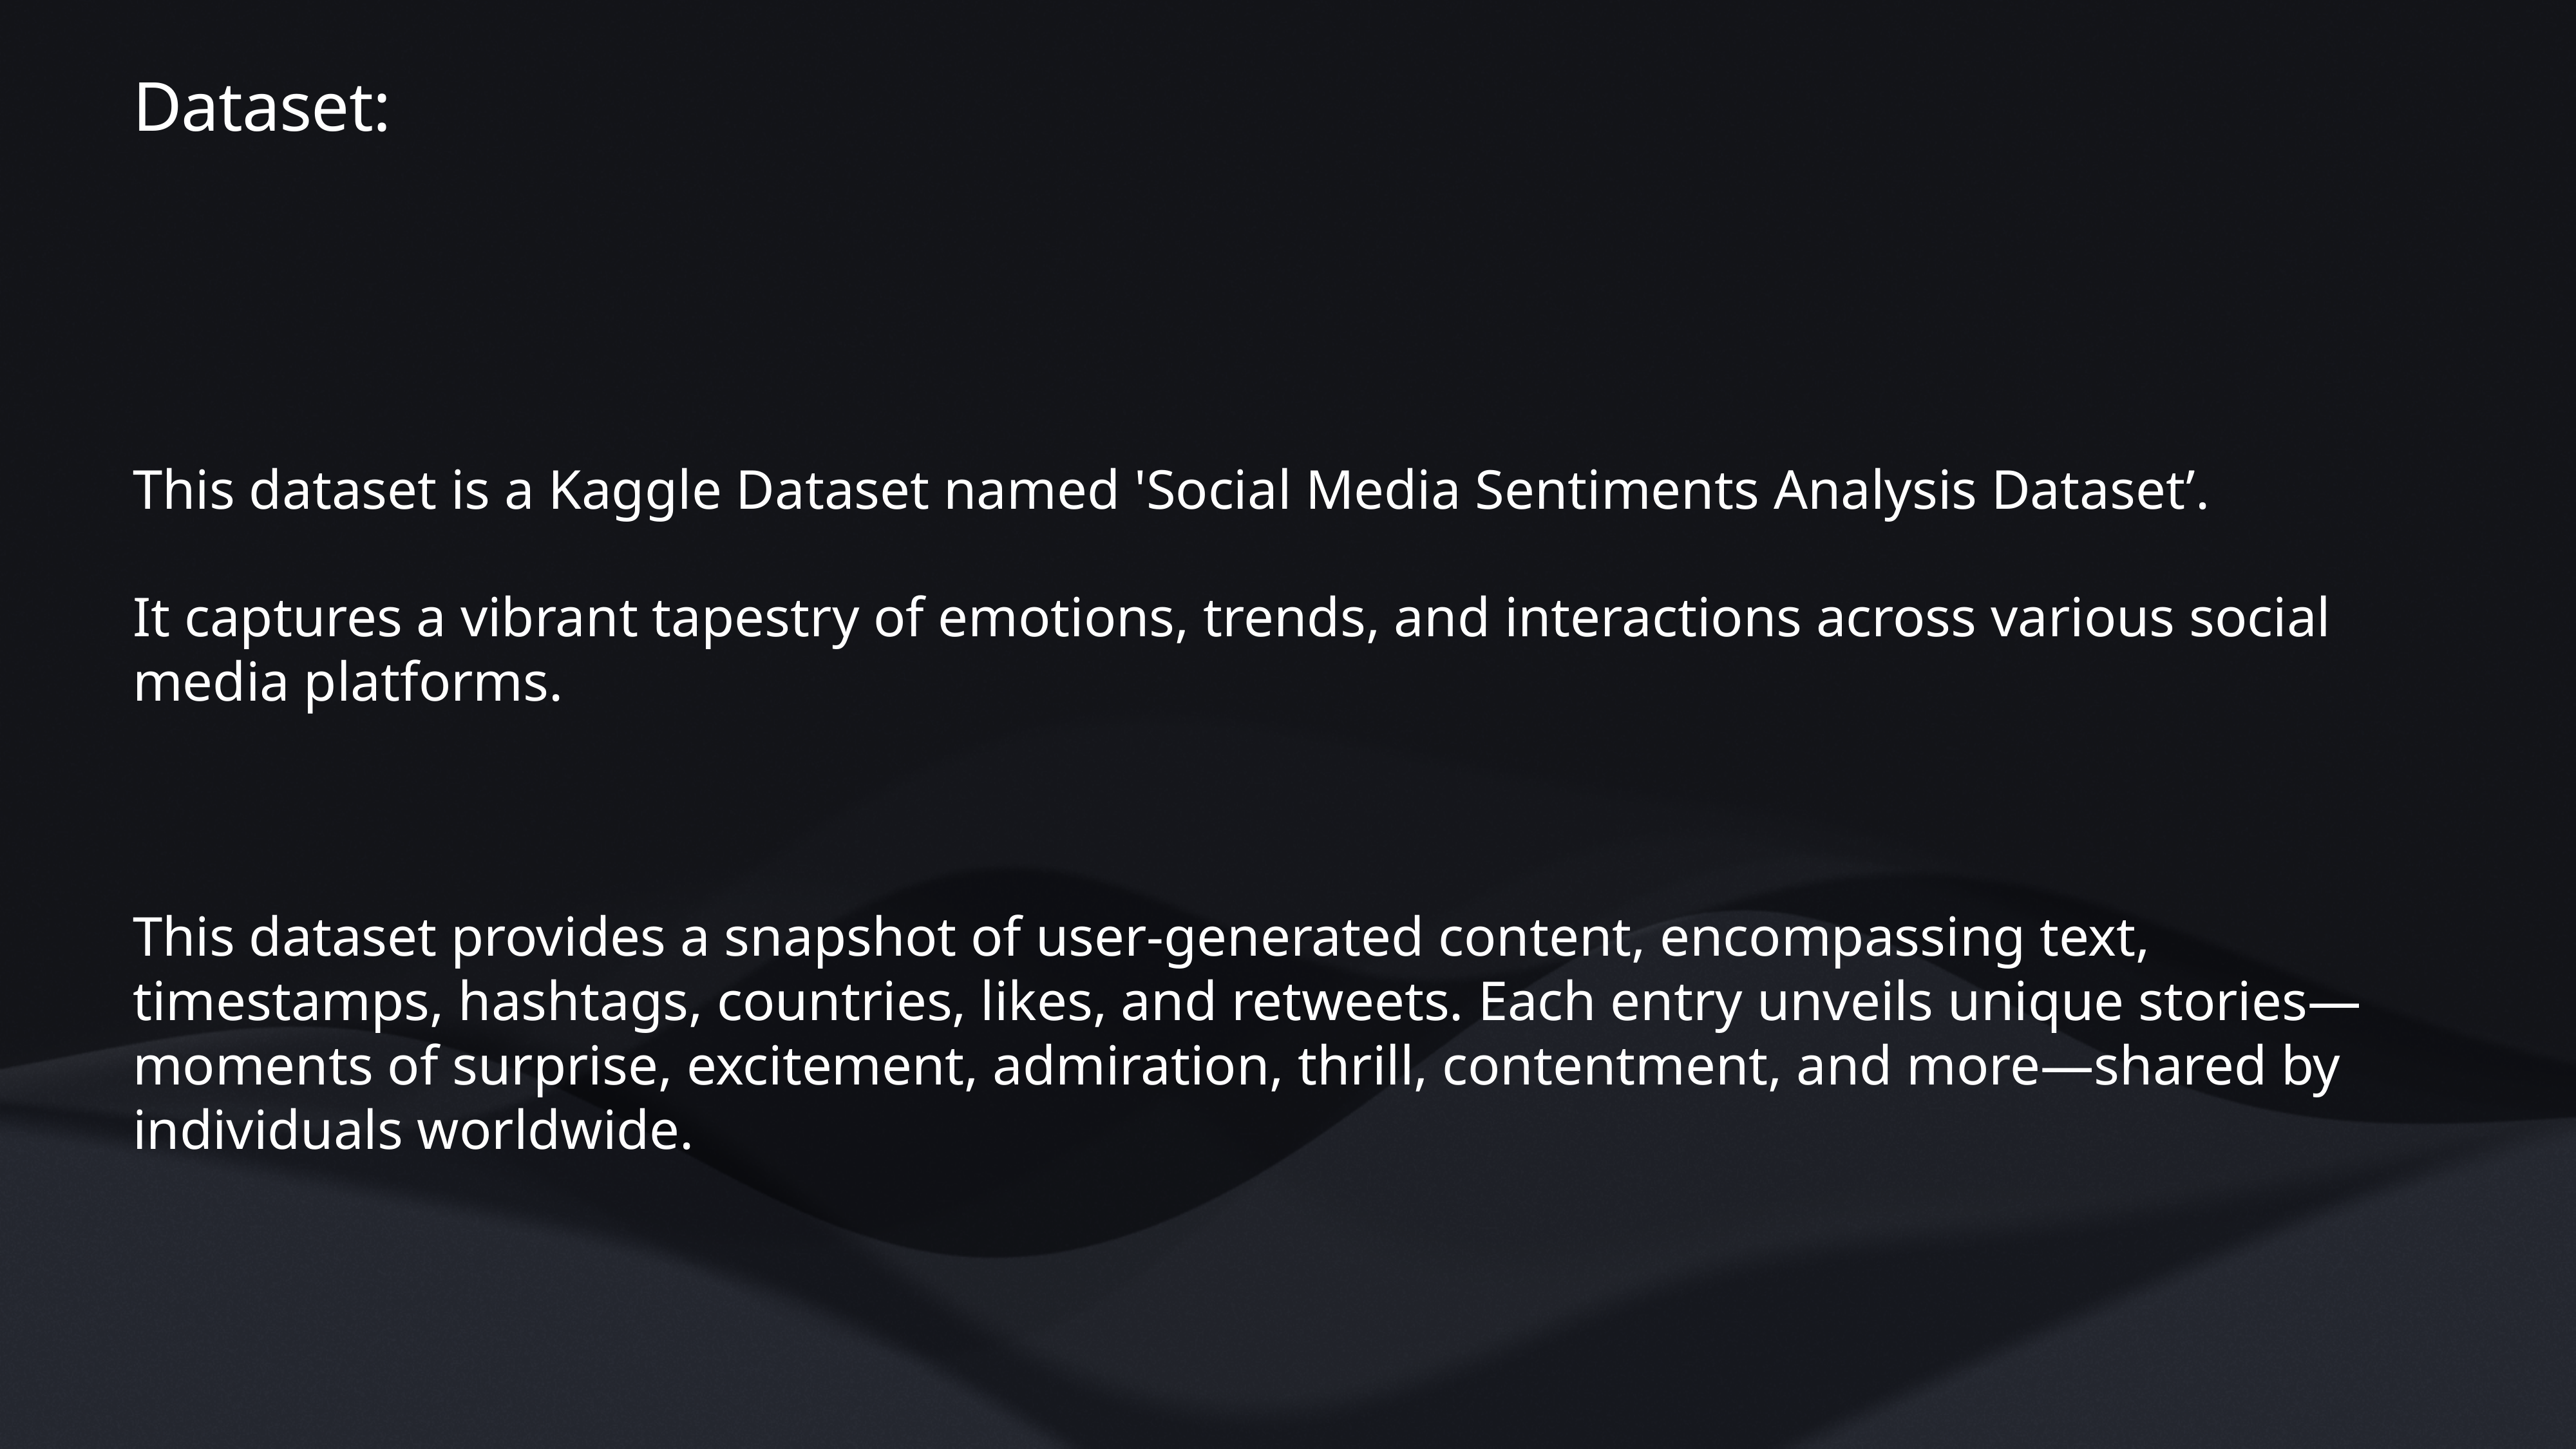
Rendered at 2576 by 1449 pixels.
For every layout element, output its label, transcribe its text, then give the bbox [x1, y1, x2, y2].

title Dataset: [127, 66, 2449, 246]
list This dataset is a Kaggle Dataset named 'Social Media Sentiments Analysis Dataset’. It captures a vibrant tapestry of emotions, trends, and interactions across various social media platforms. This dataset provides a snapshot of user-generated content, encompassing text, timestamps, hashtags, countries, likes, and retweets. Each entry unveils unique stories—moments of surprise, excitement, admiration, thrill, contentment, and more—shared by individuals worldwide. [127, 450, 2449, 1323]
picture [0, 0, 2576, 1449]
